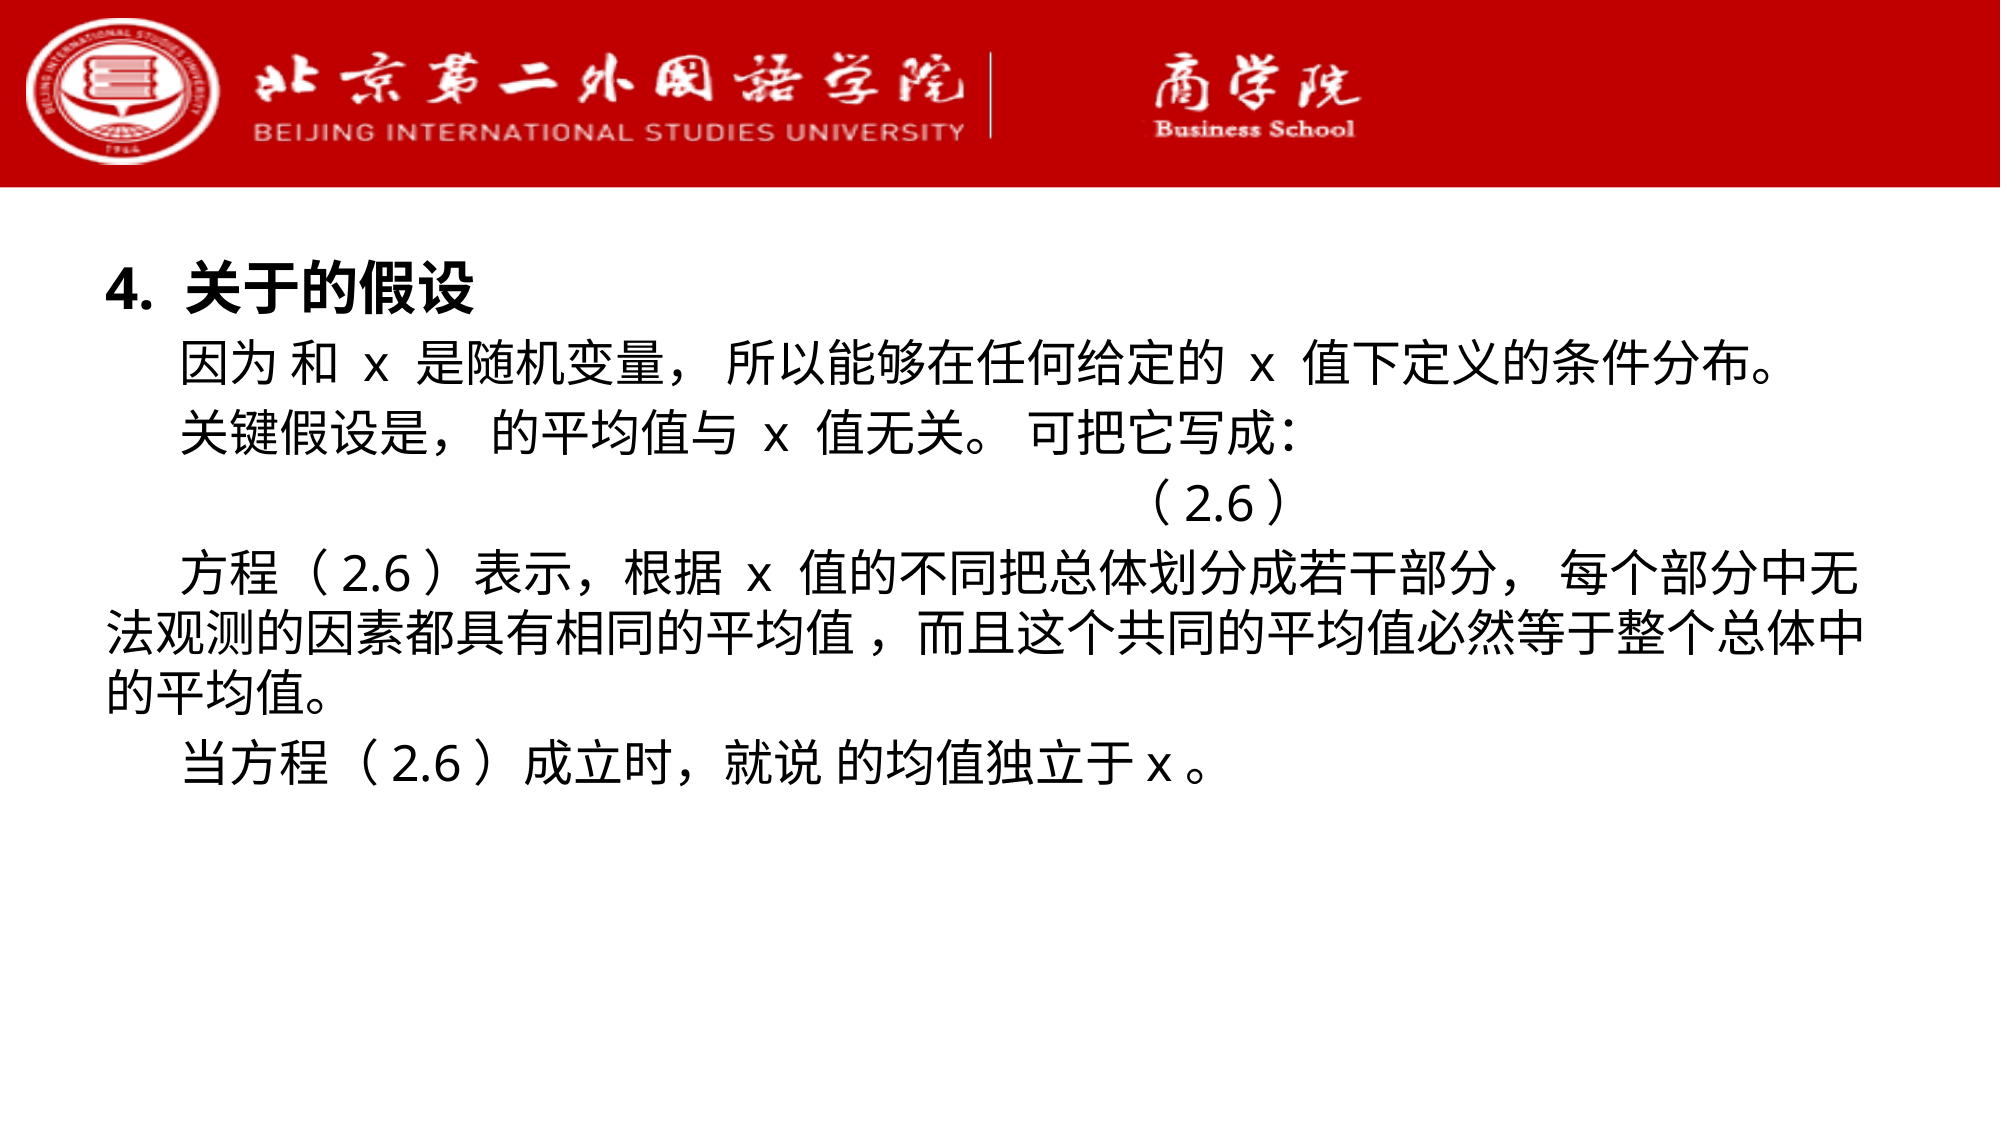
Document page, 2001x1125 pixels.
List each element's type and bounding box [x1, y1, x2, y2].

picture [26, 18, 1693, 165]
